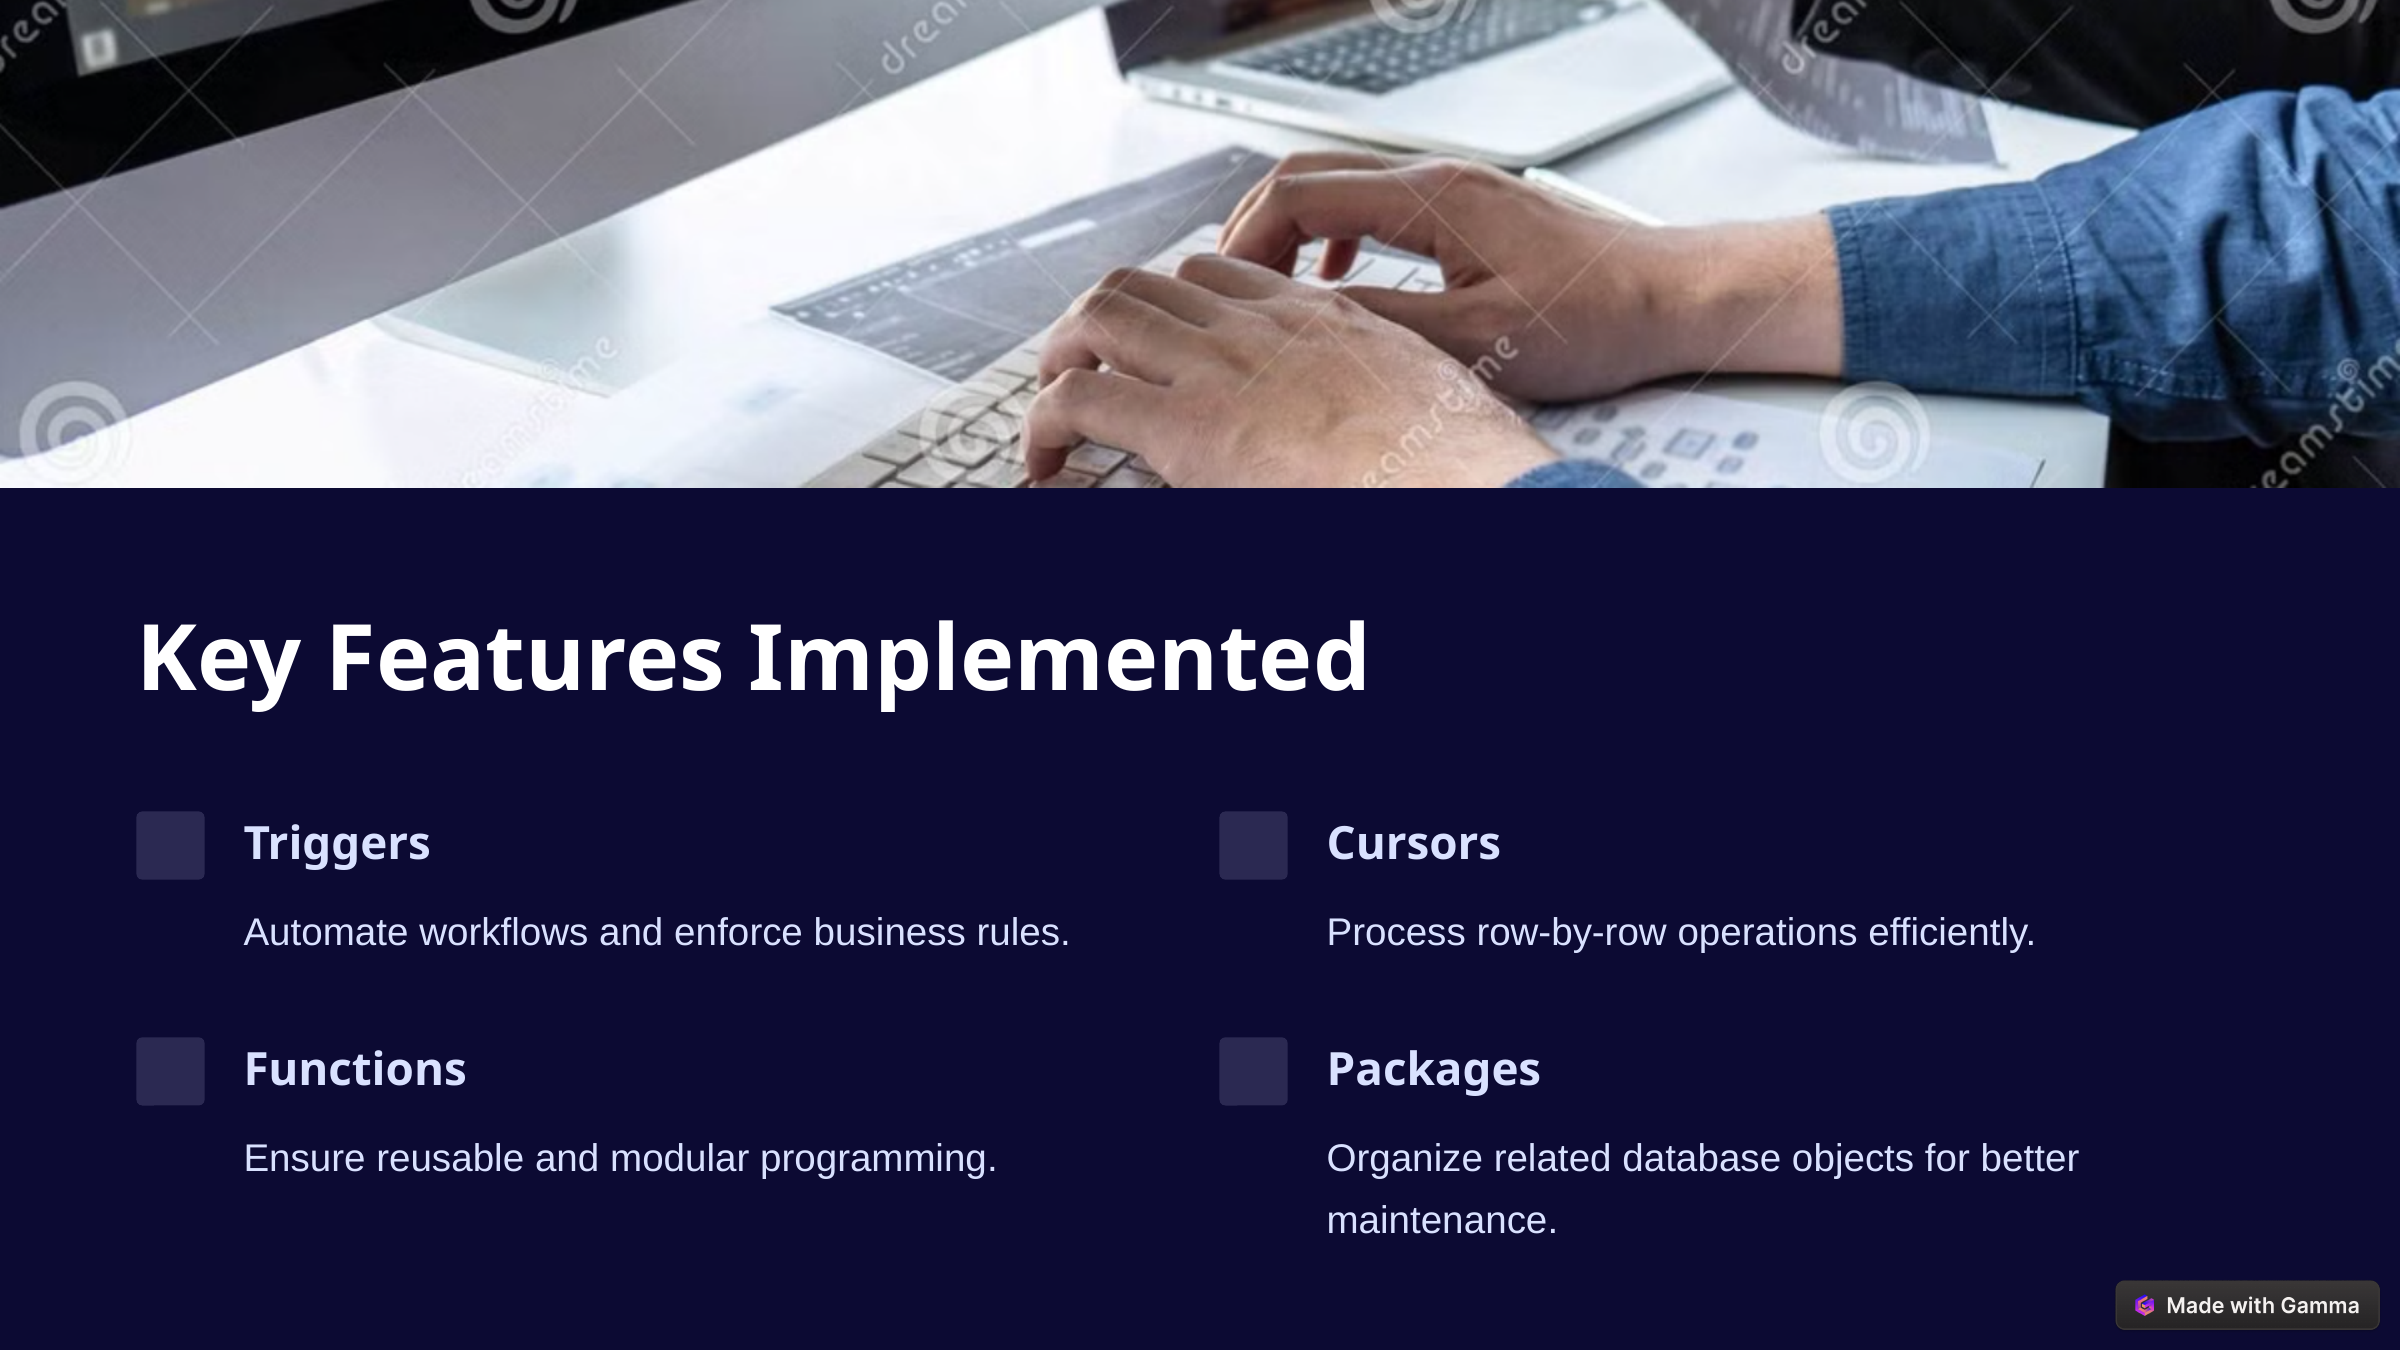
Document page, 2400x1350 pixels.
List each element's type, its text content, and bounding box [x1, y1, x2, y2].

text_box [1219, 1037, 1288, 1106]
text_box [136, 1037, 205, 1106]
text_box Automate workflows and enforce business rules. [243, 892, 1181, 955]
text_box Functions [243, 1037, 703, 1095]
text_box Packages [1326, 1037, 1786, 1095]
picture [0, 0, 2400, 488]
picture [2106, 1271, 2389, 1339]
text_box Process row-by-row operations efficiently. [1326, 892, 2264, 955]
text_box Ensure reusable and modular programming. [243, 1117, 1181, 1181]
text_box [136, 811, 205, 880]
text_box Key Features Implemented [136, 594, 1500, 710]
text_box Cursors [1326, 811, 1786, 869]
text_box [1219, 811, 1288, 880]
text_box Organize related database objects for better maintenance. [1326, 1117, 2264, 1243]
text_box Triggers [243, 811, 703, 869]
